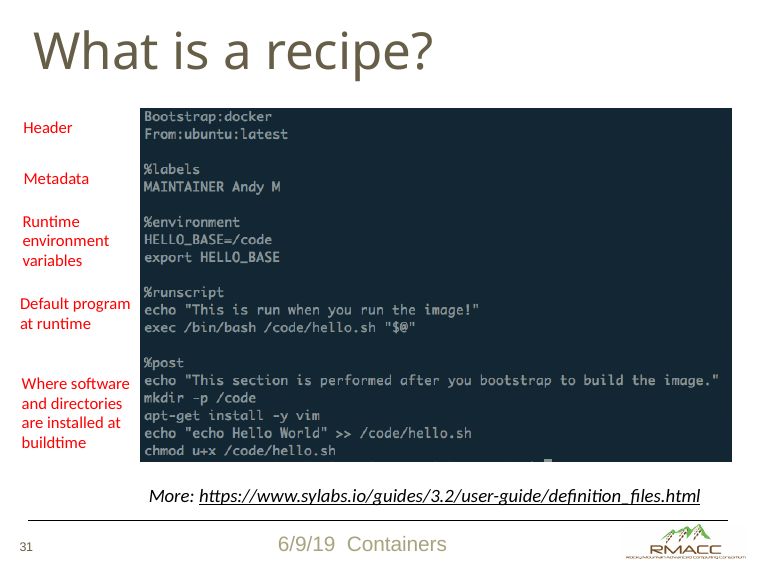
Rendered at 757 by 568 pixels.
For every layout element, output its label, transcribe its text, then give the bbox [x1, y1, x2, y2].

text_box Runtime environment variables [7, 202, 135, 278]
text_box Metadata [8, 160, 105, 195]
text_box Header [8, 109, 88, 145]
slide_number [275, 530, 474, 556]
slide_number 31 [15, 539, 37, 562]
text_box More: https://www.sylabs.io/guides/3.2/user-guide/definition_files.html [134, 476, 729, 514]
text_box Where software and directories are installed at buildtime [6, 365, 135, 460]
picture [622, 524, 748, 563]
text_box Default program at runtime [5, 285, 135, 341]
title What is a recipe? [33, 18, 647, 81]
picture [140, 108, 732, 463]
